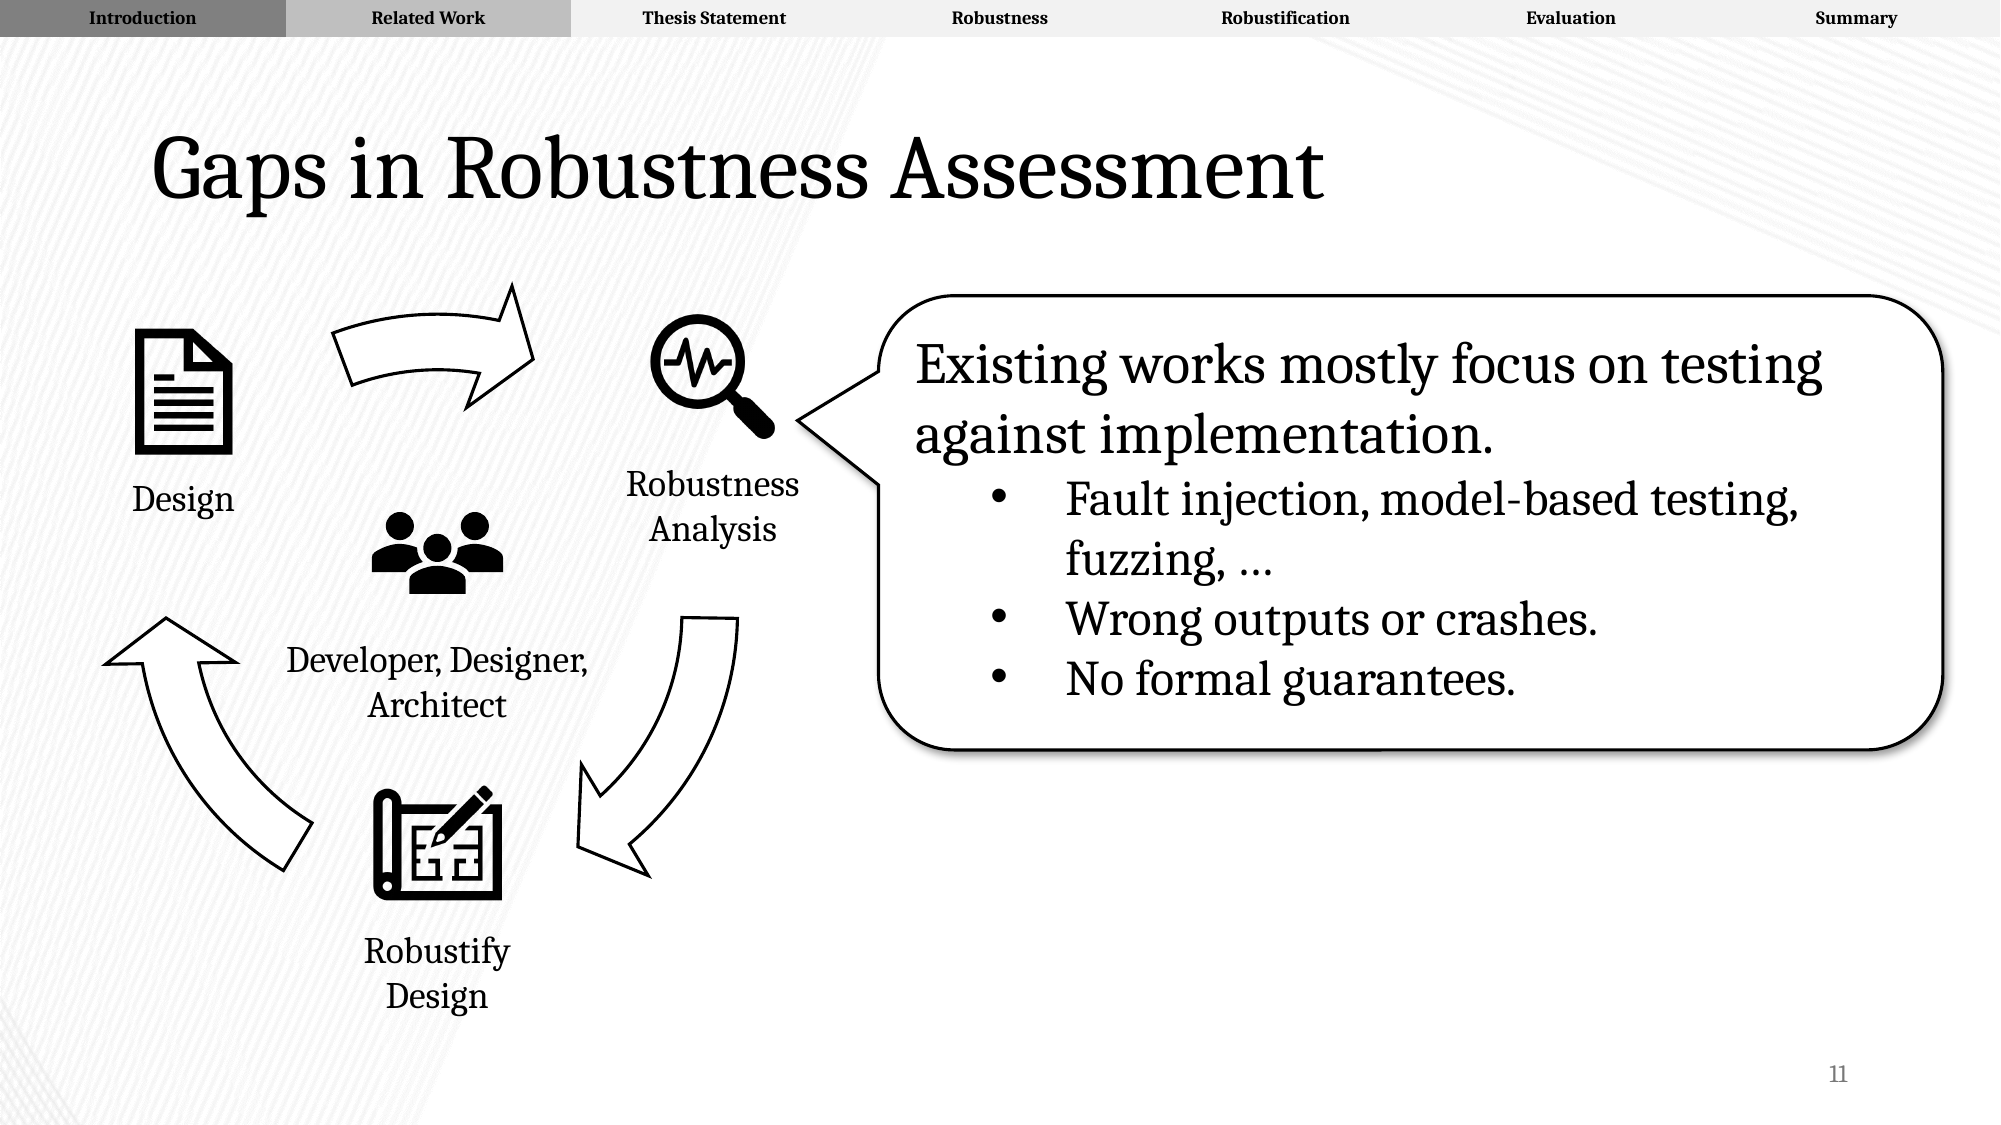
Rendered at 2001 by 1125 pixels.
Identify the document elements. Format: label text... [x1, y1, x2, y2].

text_box Existing works mostly focus on testing against implementation. Fault injection, model-based testing, fuzzing, … Wrong outputs or crashes. No formal guarantees. [1068, 294, 1945, 752]
table_header Summary [1714, 0, 2000, 37]
table_header Introduction [0, 0, 286, 37]
table_header Robustification [1143, 0, 1429, 37]
title Gaps in Robustness Assessment [137, 59, 1863, 278]
slide_number 11 [1412, 1042, 1863, 1103]
table_header Thesis Statement [571, 0, 857, 37]
table_header Evaluation [1429, 0, 1714, 37]
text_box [0, 276, 1068, 1034]
table_header Robustness [857, 0, 1143, 37]
picture [0, 0, 2001, 1125]
table_header Related Work [286, 0, 571, 37]
